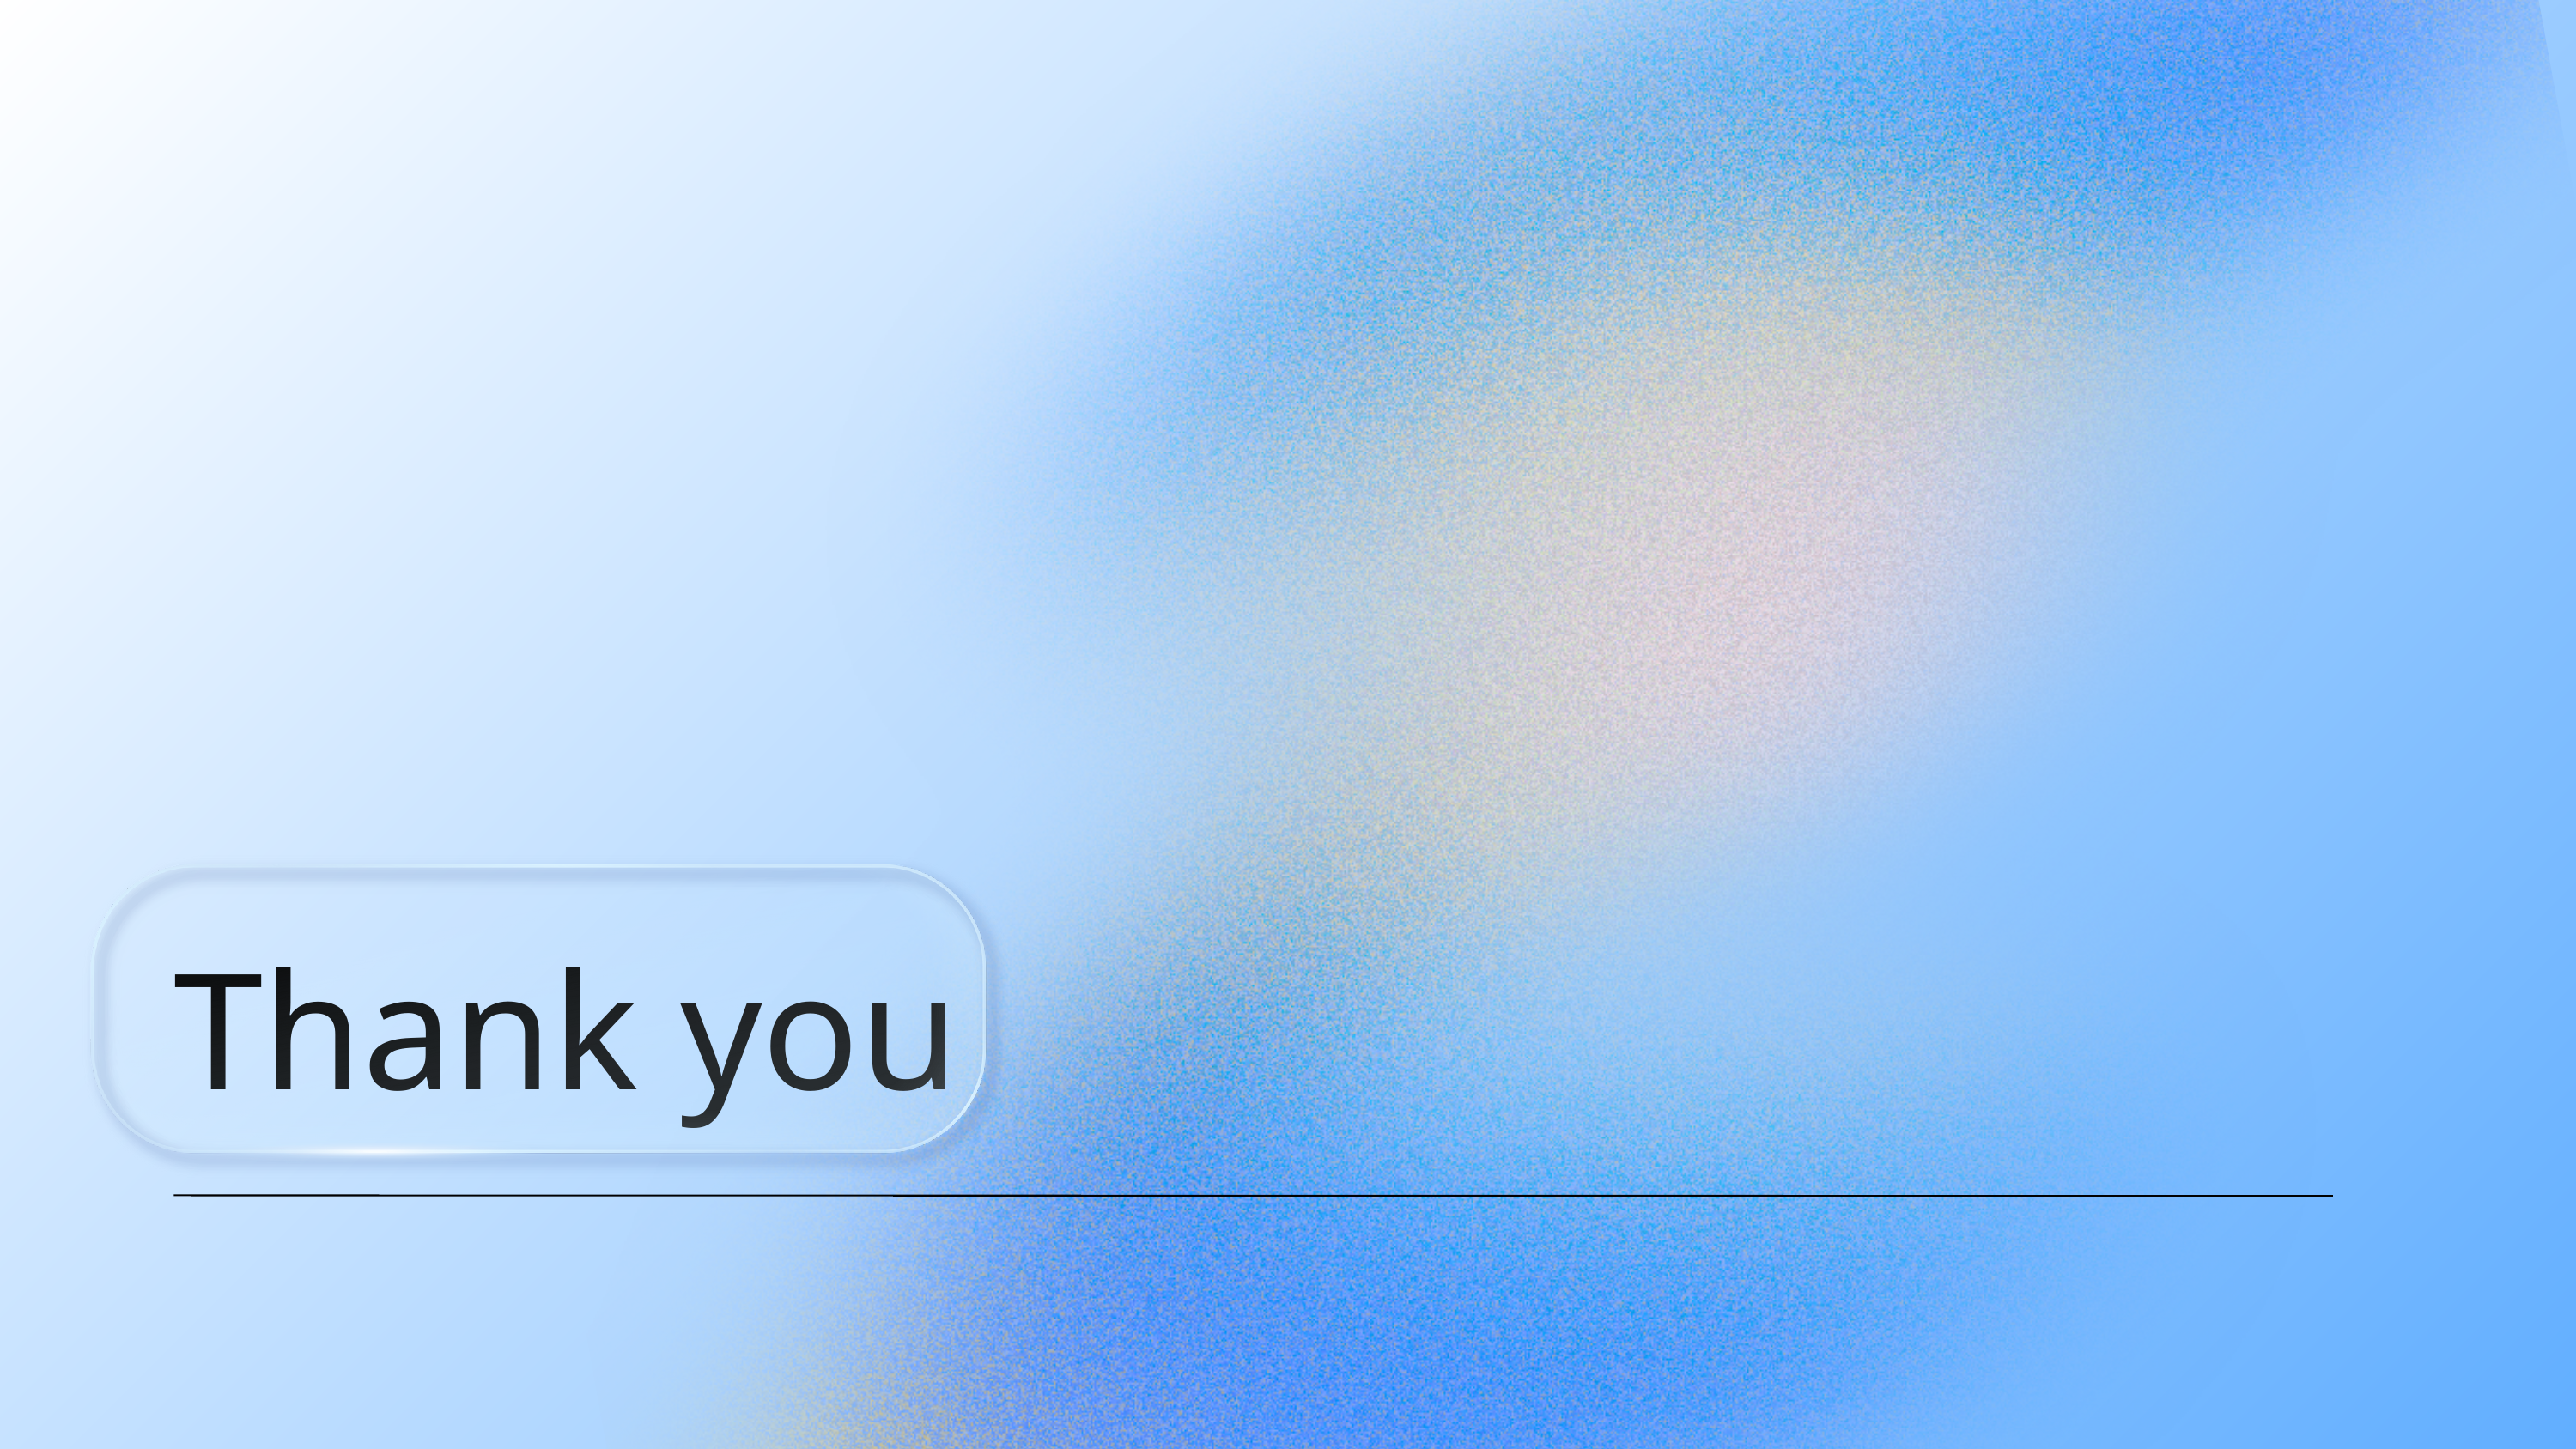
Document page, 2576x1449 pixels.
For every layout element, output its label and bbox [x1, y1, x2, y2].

text_box [82, 855, 1012, 1179]
text_box [173, 929, 2334, 1197]
text_box [343, 0, 2576, 1449]
